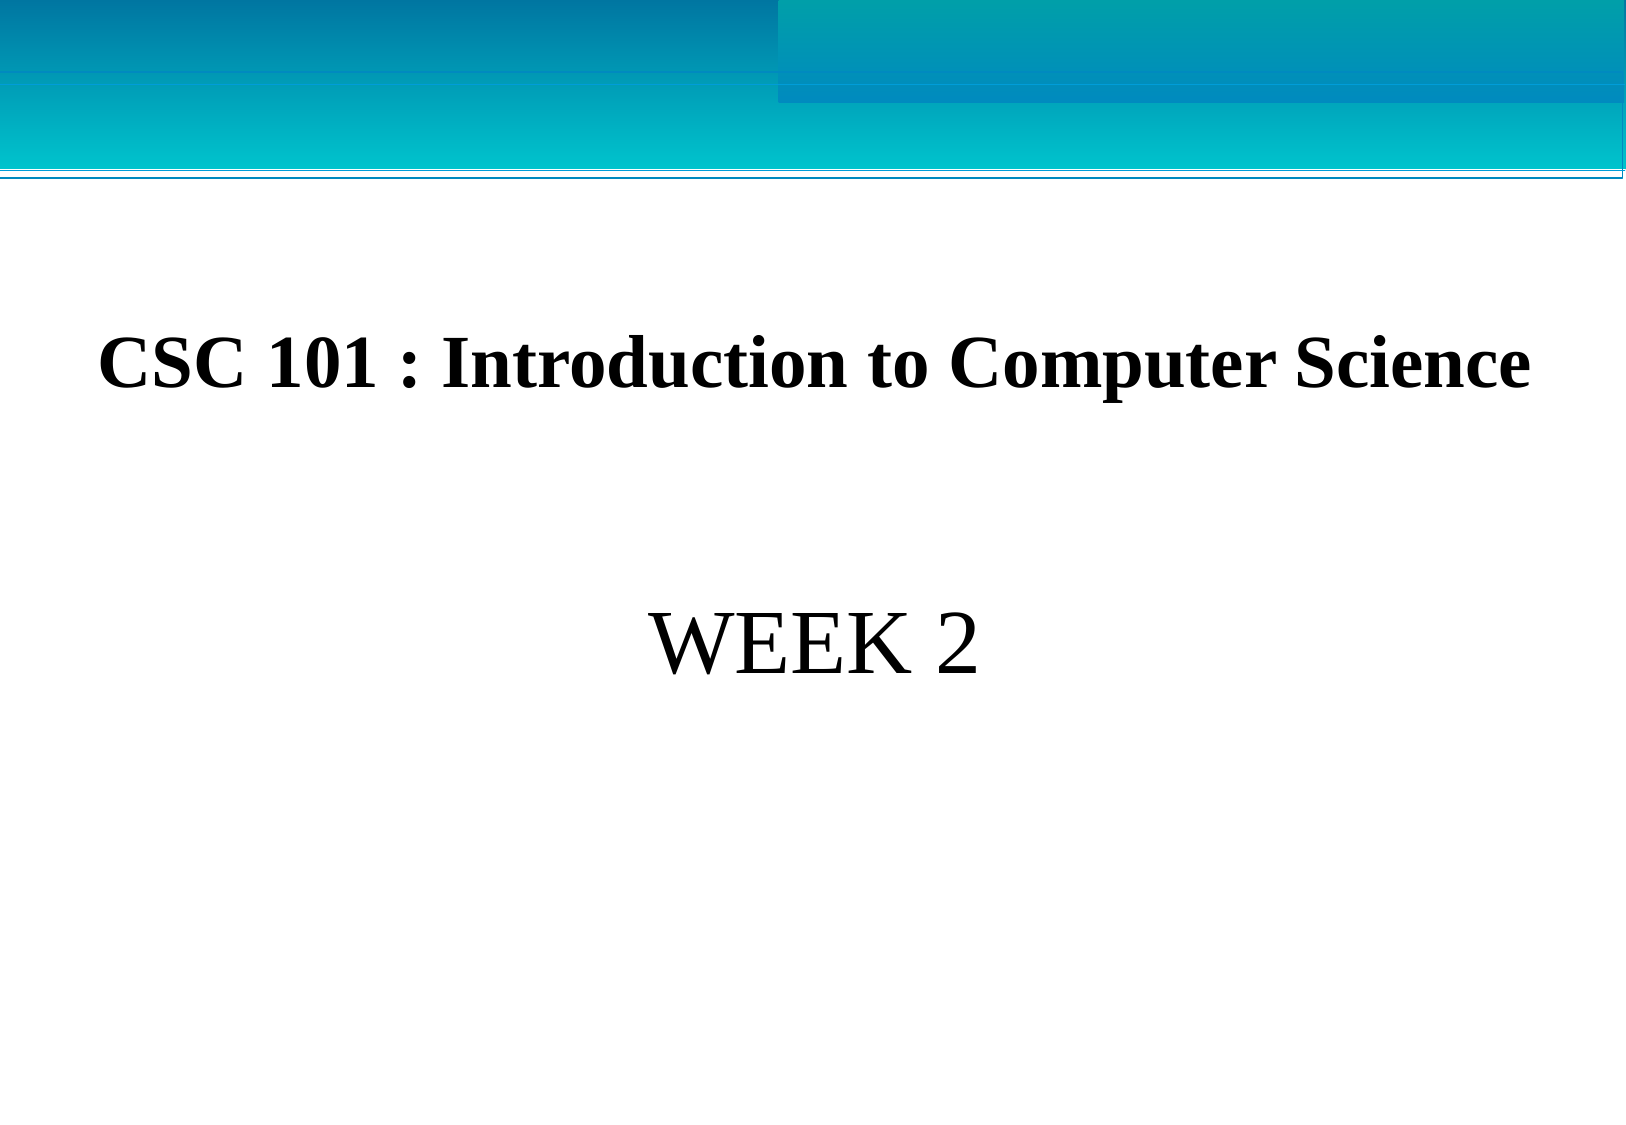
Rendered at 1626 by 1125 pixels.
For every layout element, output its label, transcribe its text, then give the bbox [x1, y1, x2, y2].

text_box CSC 101 : Introduction to Computer Science WEEK 2 [0, 125, 1625, 1000]
